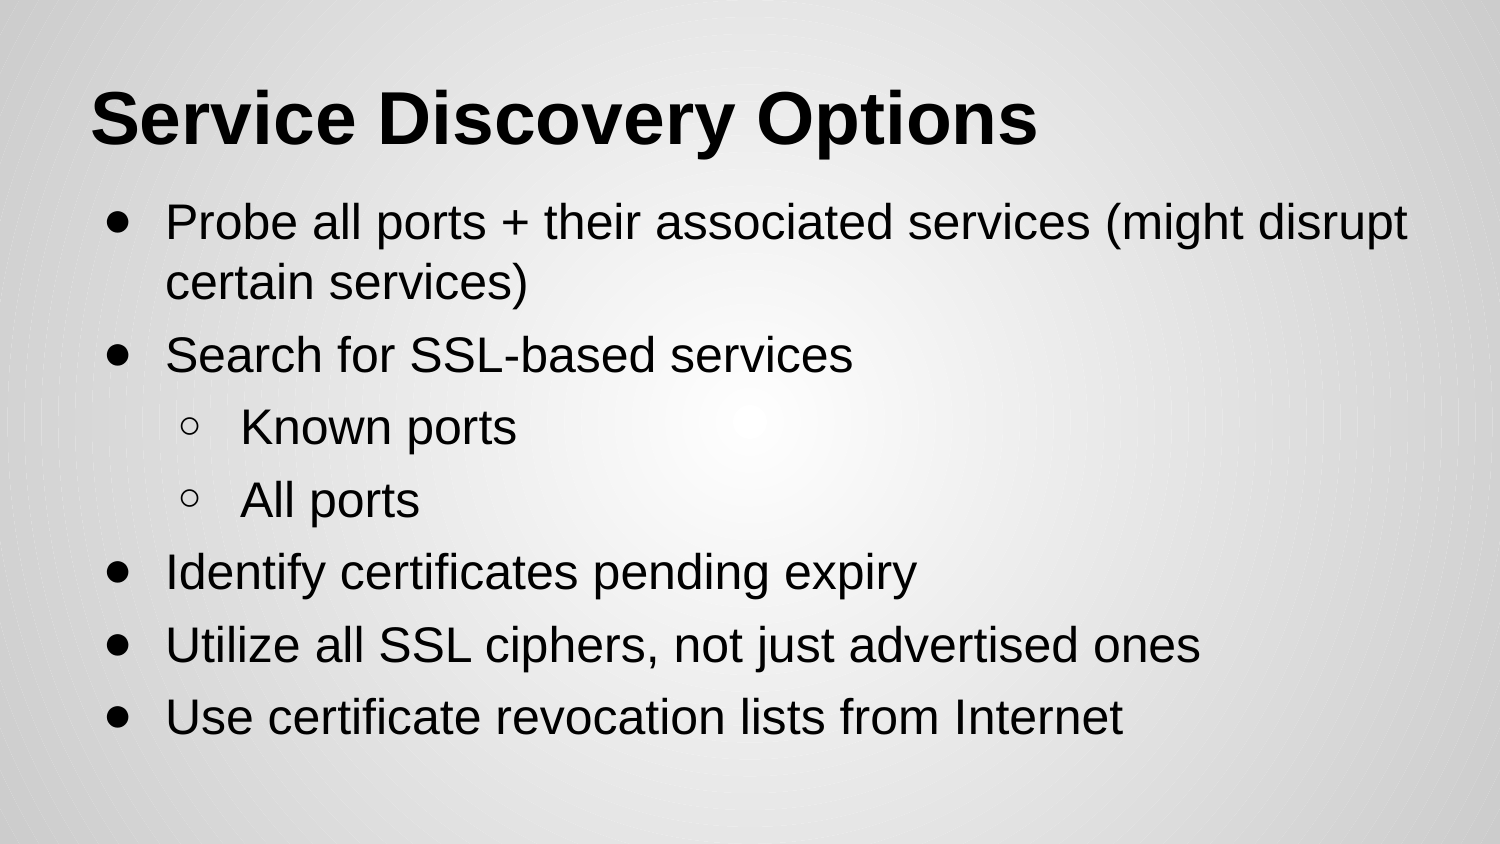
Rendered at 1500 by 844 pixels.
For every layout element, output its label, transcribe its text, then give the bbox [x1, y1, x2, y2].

list Probe all ports + their associated services (might disrupt certain services) Search for SSL-based services Known ports All ports Identify certificates pending expiry Utilize all SSL ciphers, not just advertised ones Use certificate revocation lists from Internet [75, 174, 1425, 786]
title Service Discovery Options [75, 33, 1425, 174]
